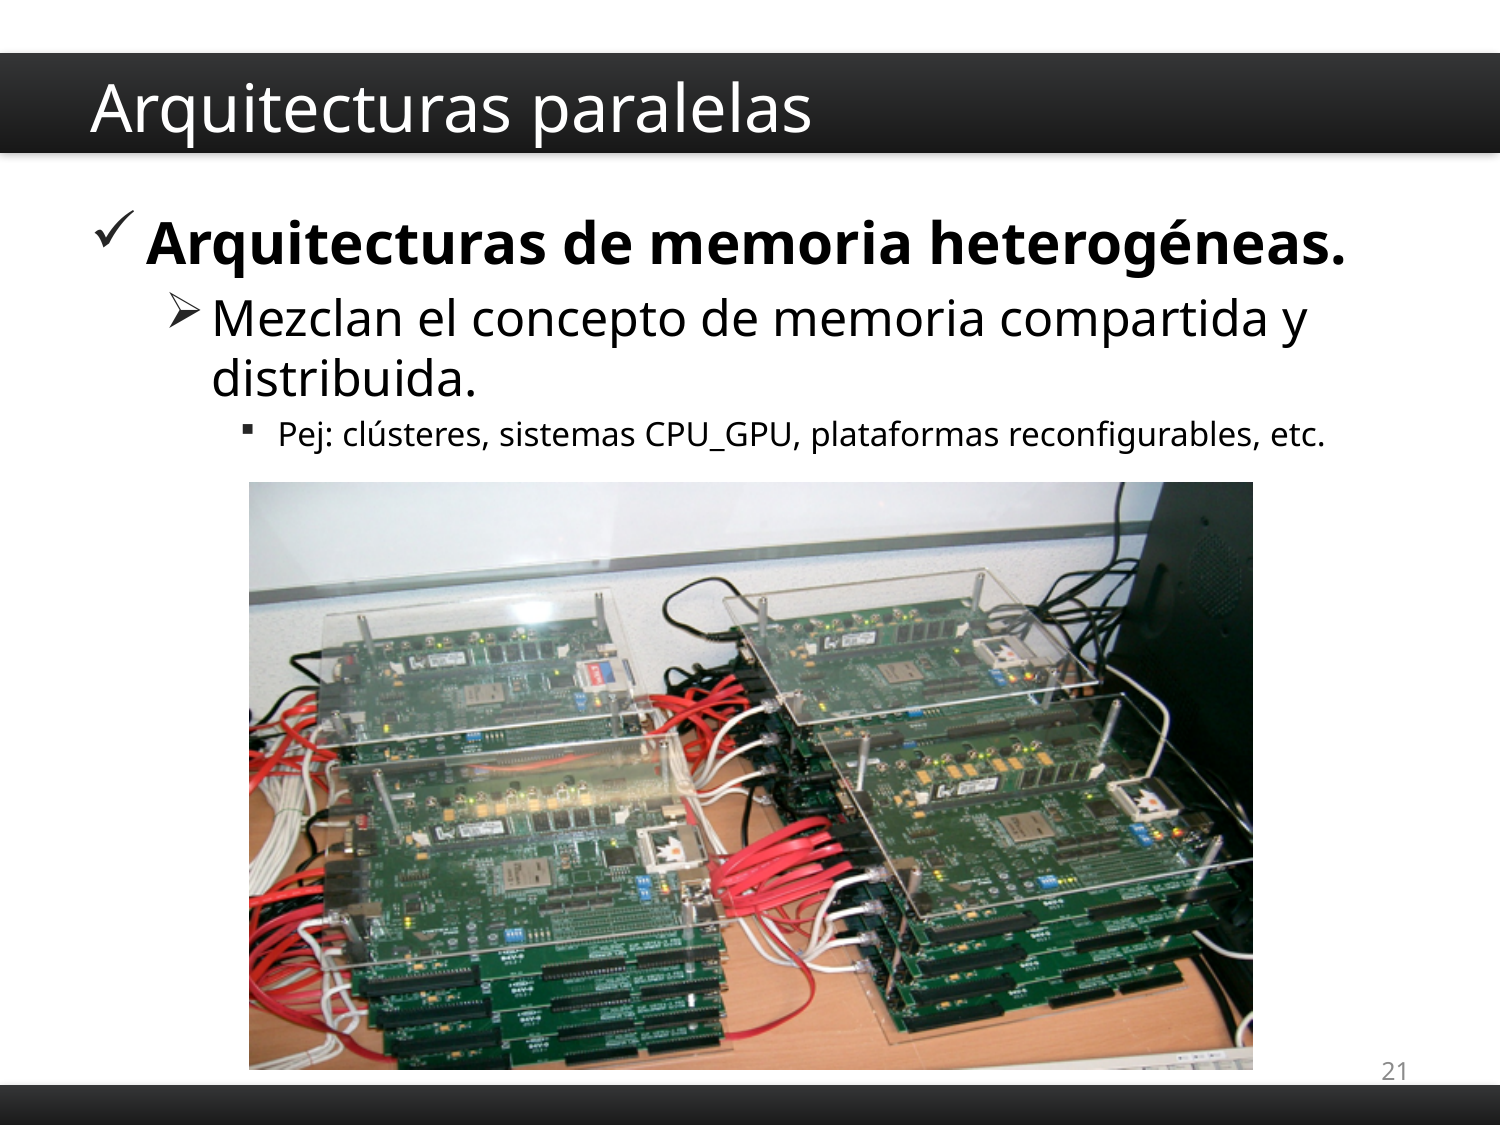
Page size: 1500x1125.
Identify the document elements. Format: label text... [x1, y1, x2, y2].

slide_number 21 [1074, 1042, 1425, 1103]
title Arquitecturas paralelas [74, 58, 1426, 153]
picture [249, 481, 1253, 1071]
list Arquitecturas de memoria heterogéneas. Mezclan el concepto de memoria compartida y distribuida. Pej: clústeres, sistemas CPU_GPU, plataformas reconfigurables, etc. [74, 198, 1426, 1020]
